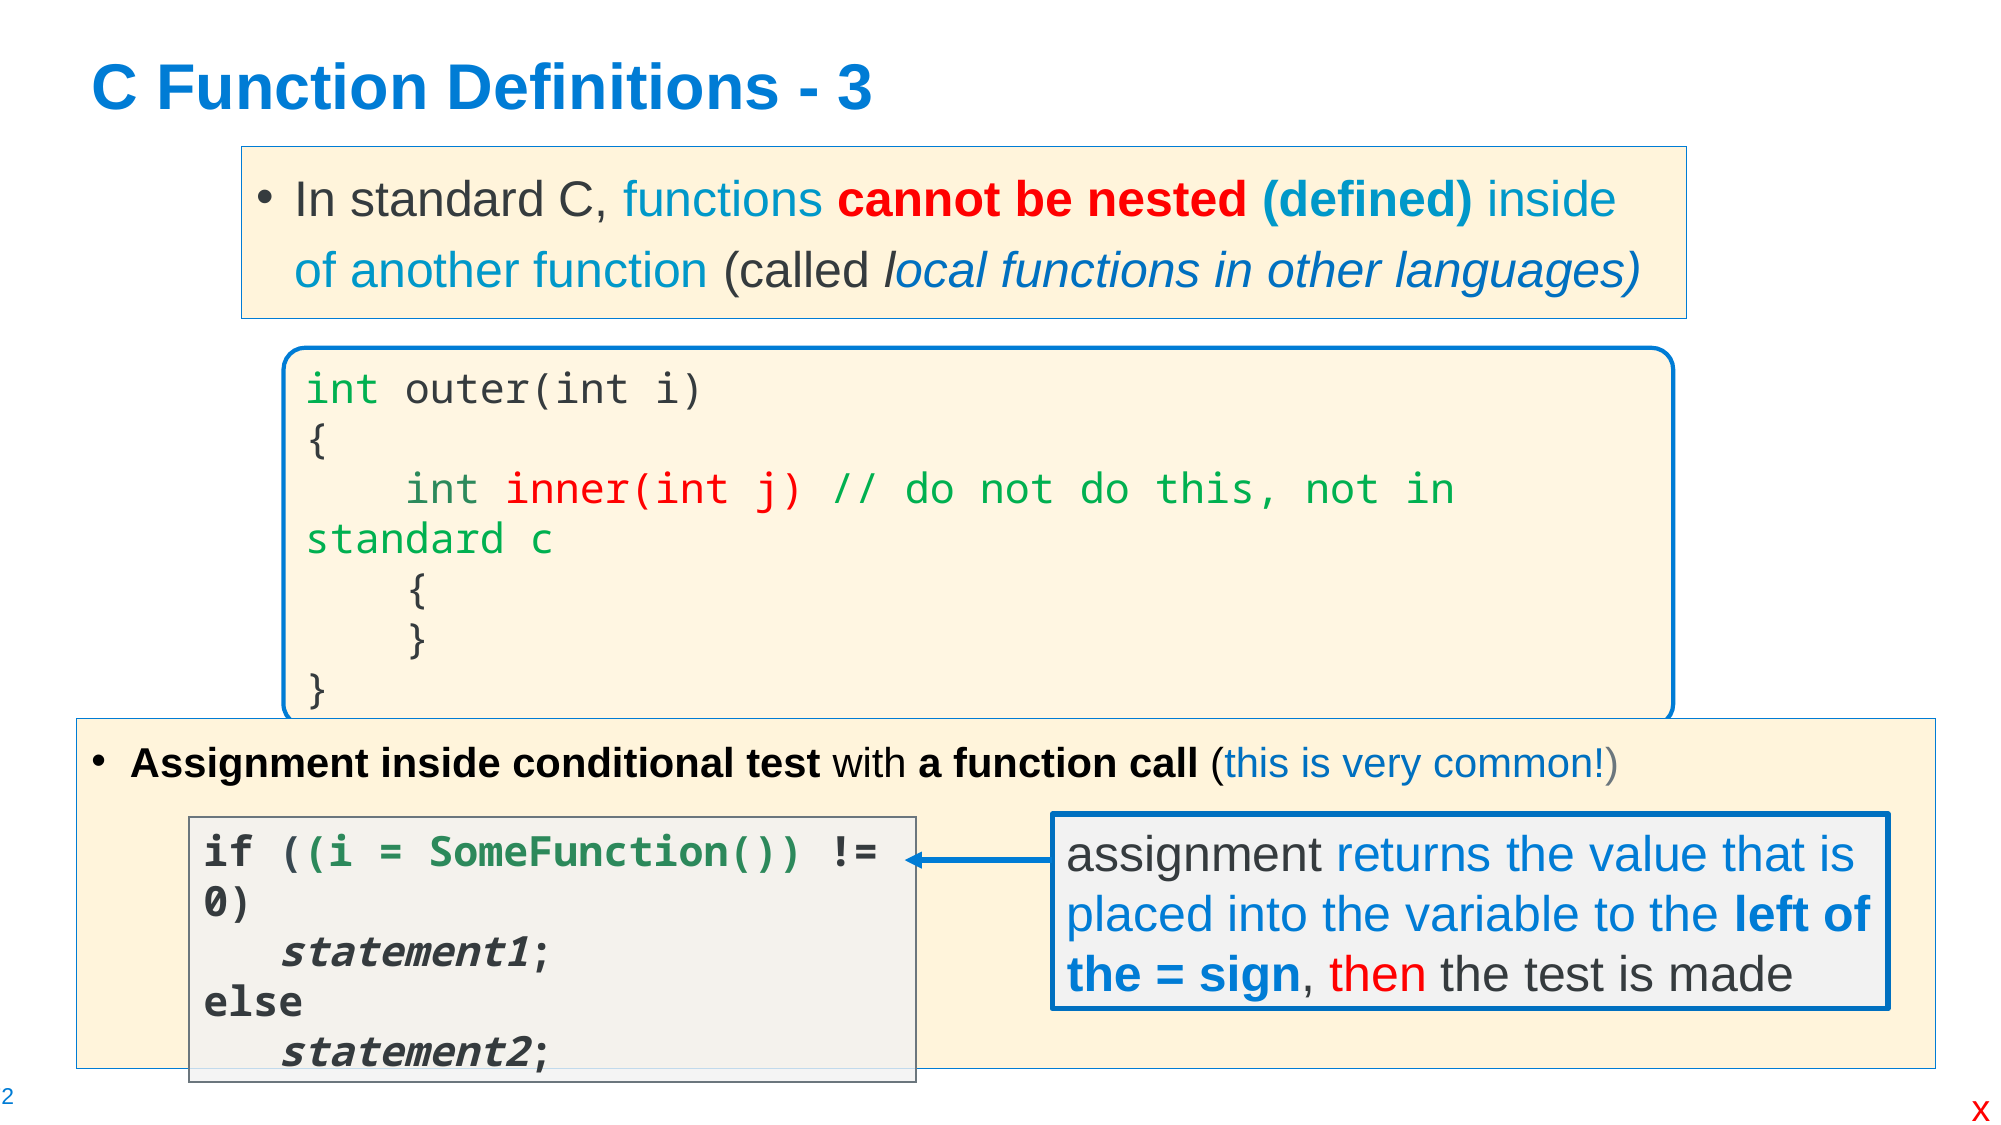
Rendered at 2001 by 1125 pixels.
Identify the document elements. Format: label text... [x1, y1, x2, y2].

list In standard C, functions cannot be nested (defined) inside of another function (called local functions in other languages) [241, 146, 1687, 319]
text_box int outer(int i) { int inner(int j) // do not do this, not in standard c { } } [283, 347, 1674, 718]
text_box if ((i = SomeFunction()) != 0) statement1; else statement2; [188, 817, 917, 1083]
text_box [904, 813, 1888, 1011]
title C Function Definitions - 3 [76, 56, 905, 131]
text_box x [1956, 1076, 2000, 1125]
text_box Assignment inside conditional test with a function call (this is very common!) [76, 718, 1936, 1069]
